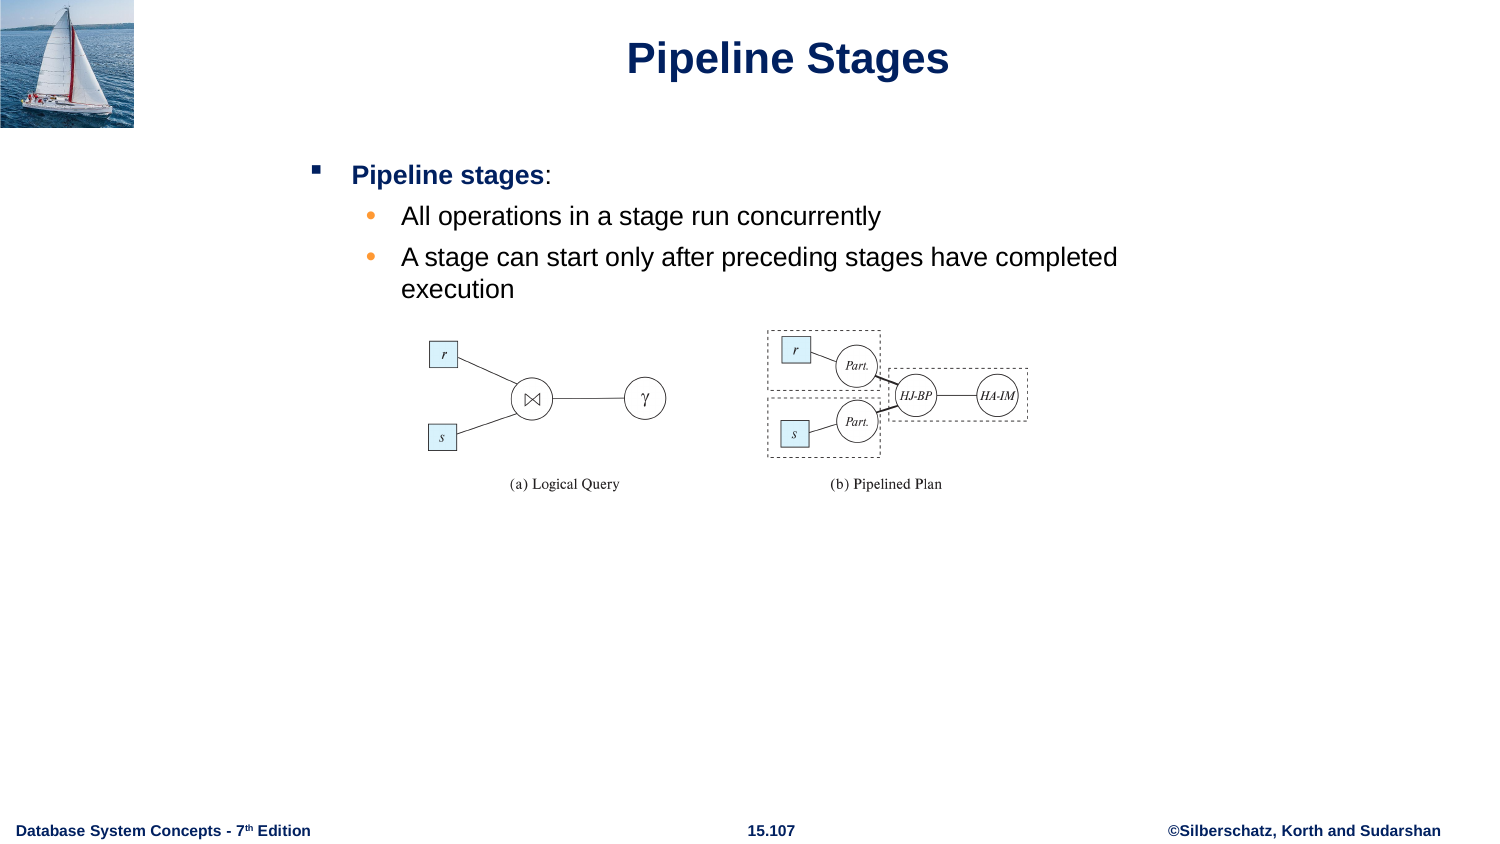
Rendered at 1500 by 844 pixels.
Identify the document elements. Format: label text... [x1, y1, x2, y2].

picture [428, 329, 1028, 493]
title Pipeline Stages [125, 14, 1452, 90]
list Pipeline stages: All operations in a stage run concurrently A stage can start only after preceding stages have completed execution [294, 150, 1176, 304]
picture [0, 0, 134, 128]
